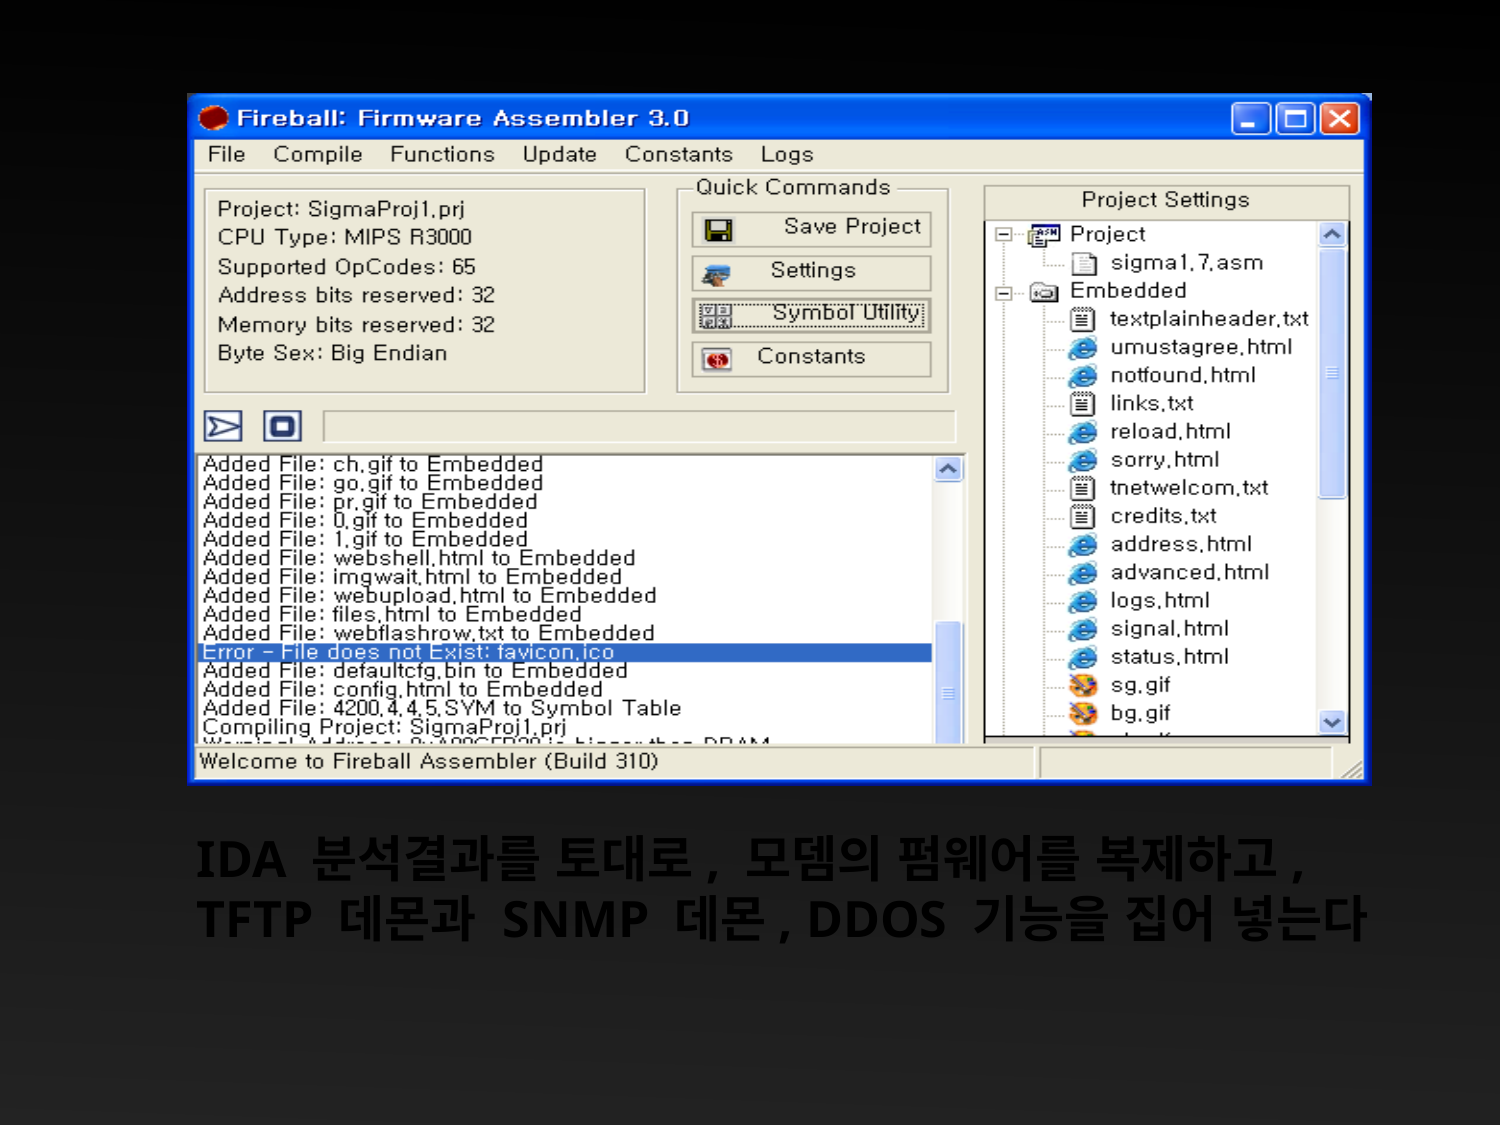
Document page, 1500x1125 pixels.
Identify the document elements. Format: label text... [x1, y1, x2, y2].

picture [187, 93, 1372, 787]
text_box IDA 분석결과를 토대로, 모뎀의 펌웨어를 복제하고, TFTP 데몬과 SNMP 데몬, DDOS 기능을 집어 넣는다 [182, 820, 1384, 955]
